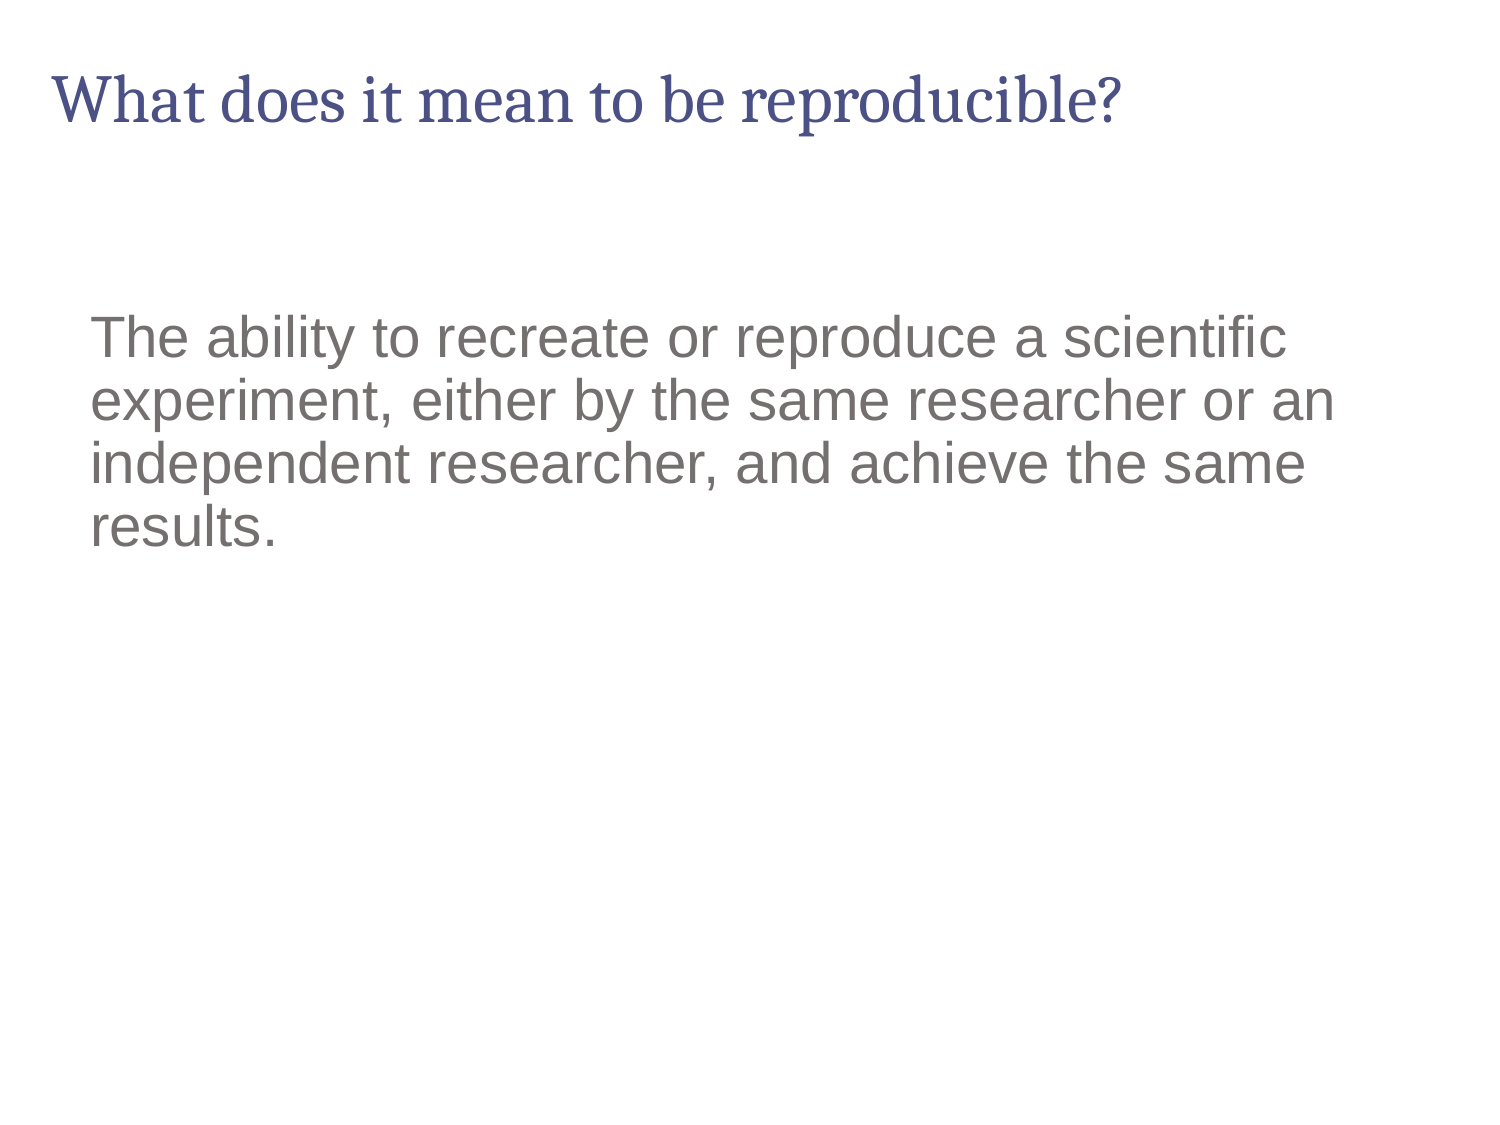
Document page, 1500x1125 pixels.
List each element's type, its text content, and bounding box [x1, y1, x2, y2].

list The ability to recreate or reproduce a scientific experiment, either by the same researcher or an independent researcher, and achieve the same results. [75, 299, 1425, 955]
title What does it mean to be reproducible? [36, 25, 1464, 175]
